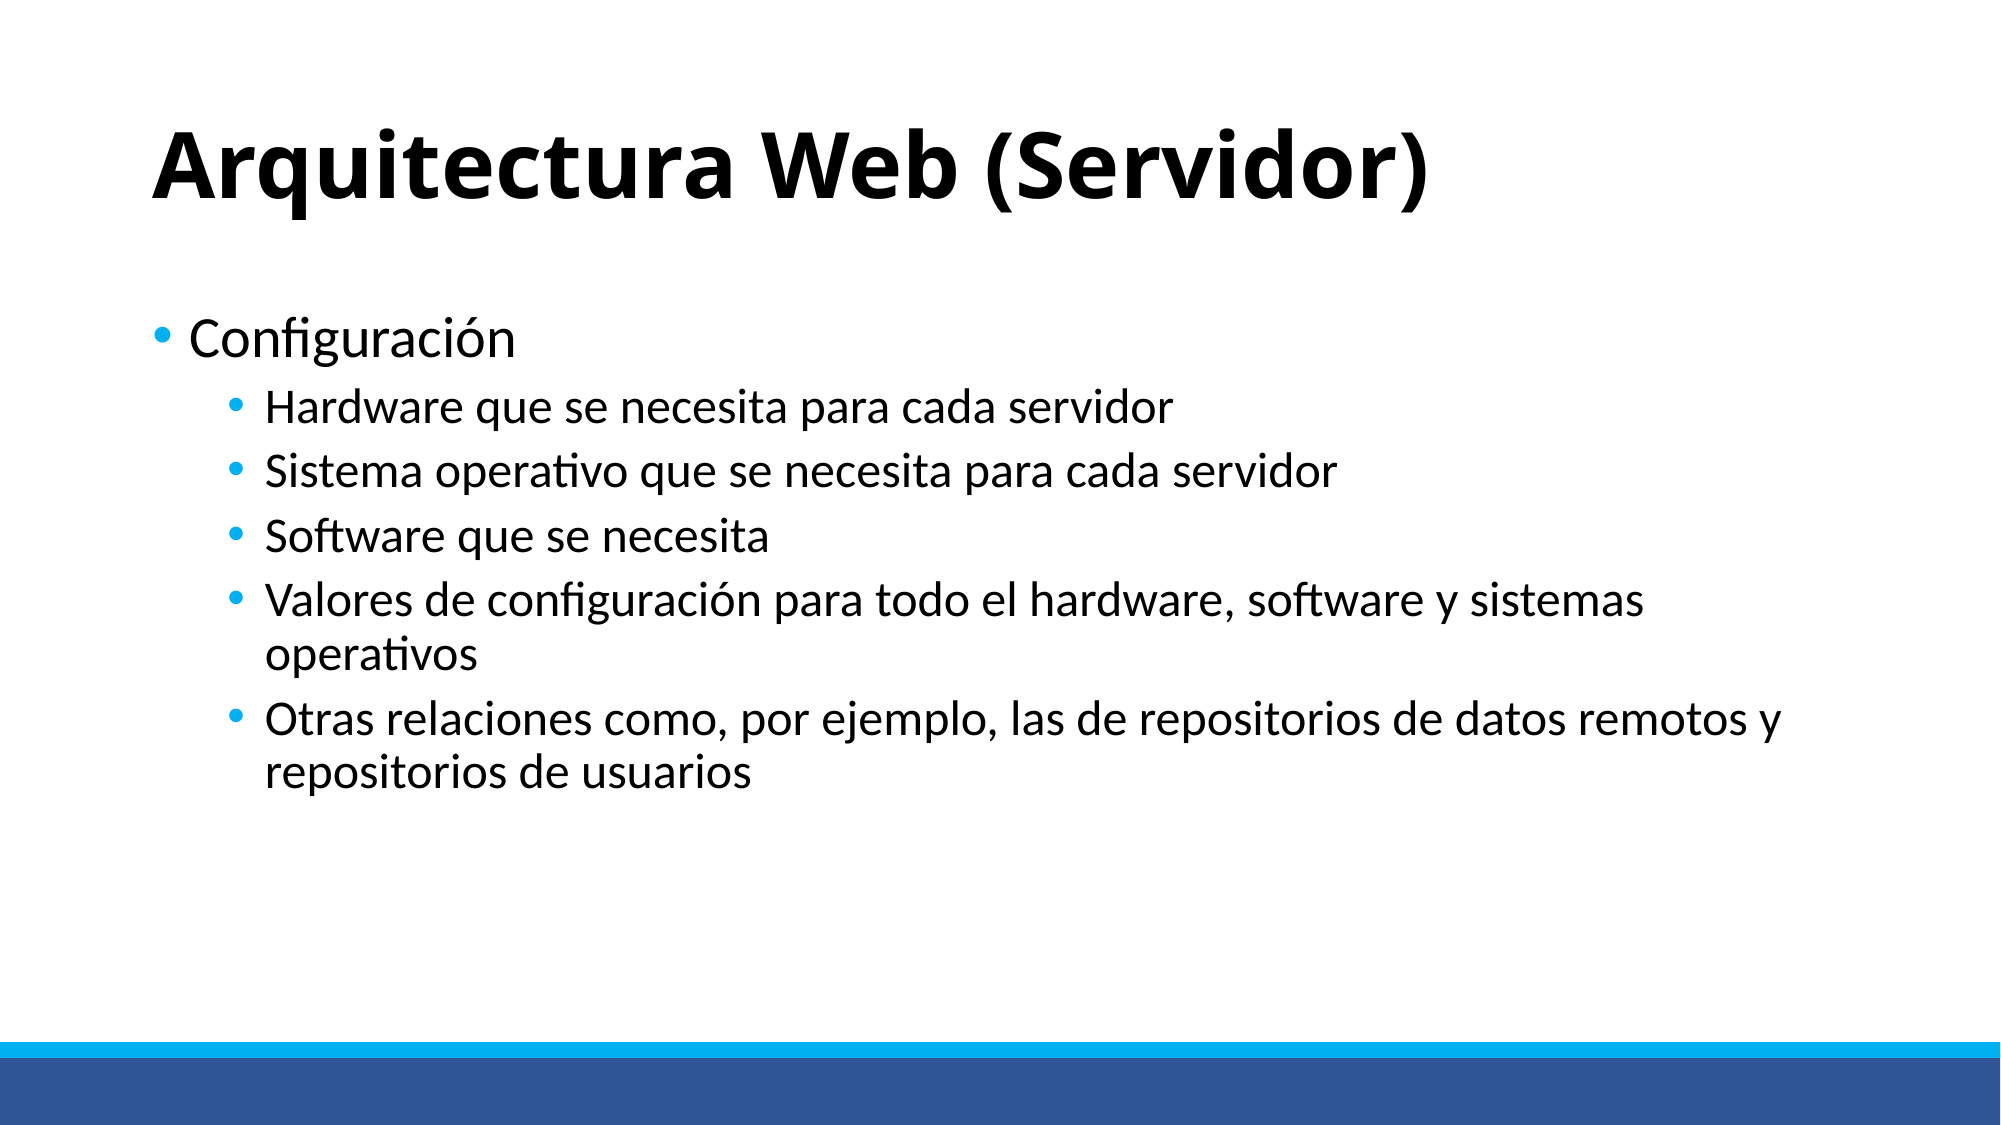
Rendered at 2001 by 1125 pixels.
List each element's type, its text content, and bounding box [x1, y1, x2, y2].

title Arquitectura Web (Servidor) [137, 59, 1863, 278]
list Configuración Hardware que se necesita para cada servidor Sistema operativo que se necesita para cada servidor Software que se necesita Valores de configuración para todo el hardware, software y sistemas operativos Otras relaciones como, por ejemplo, las de repositorios de datos remotos y repositorios de usuarios [137, 299, 1863, 1014]
